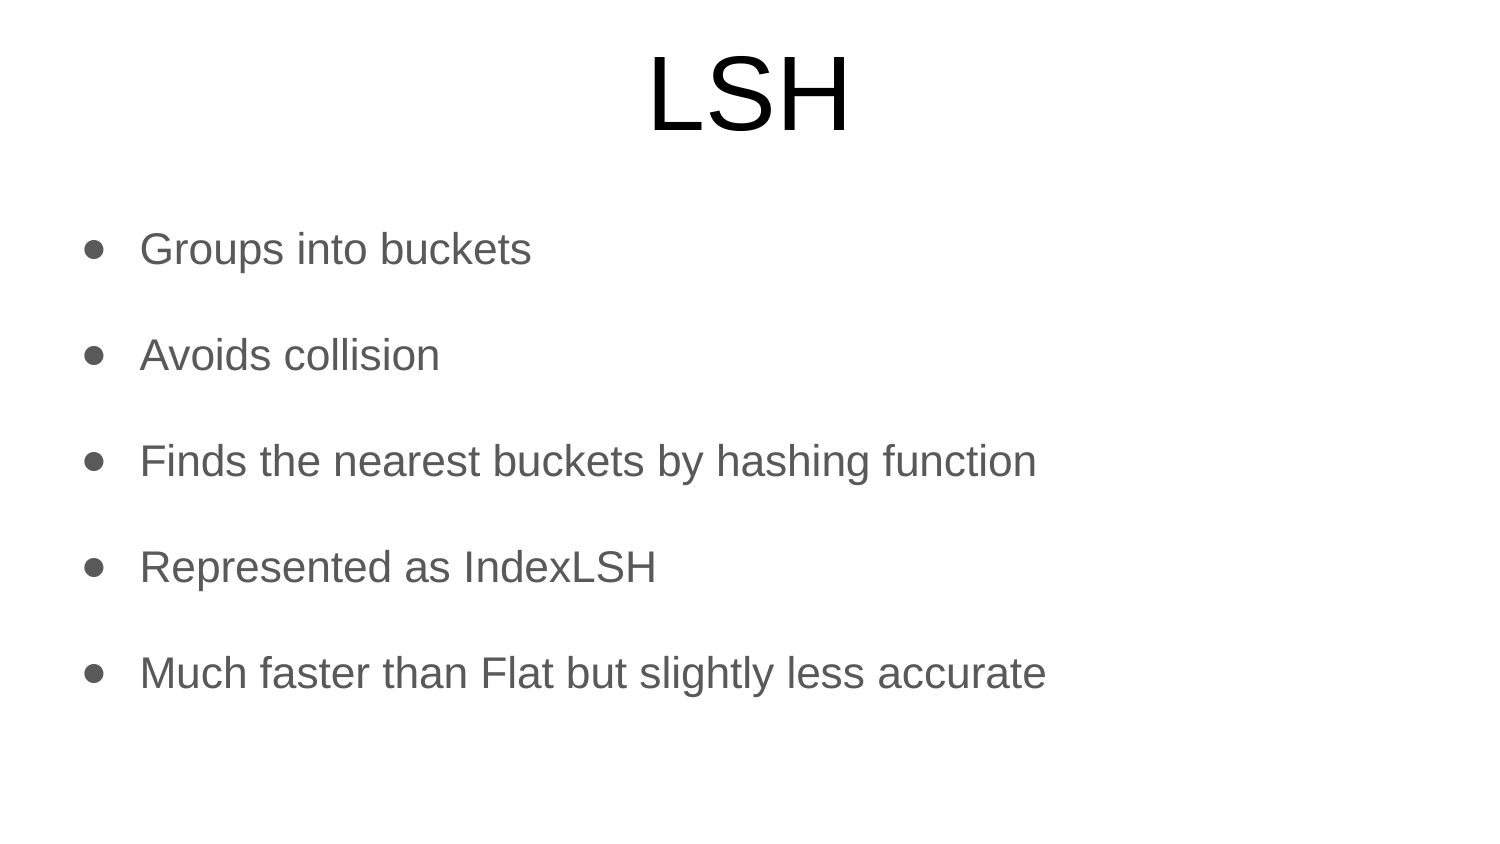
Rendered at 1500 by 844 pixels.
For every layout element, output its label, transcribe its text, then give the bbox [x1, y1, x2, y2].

title LSH [51, 9, 1449, 167]
subtitle Groups into buckets Avoids collision Finds the nearest buckets by hashing function Represented as IndexLSH Much faster than Flat but slightly less accurate [51, 205, 1449, 769]
